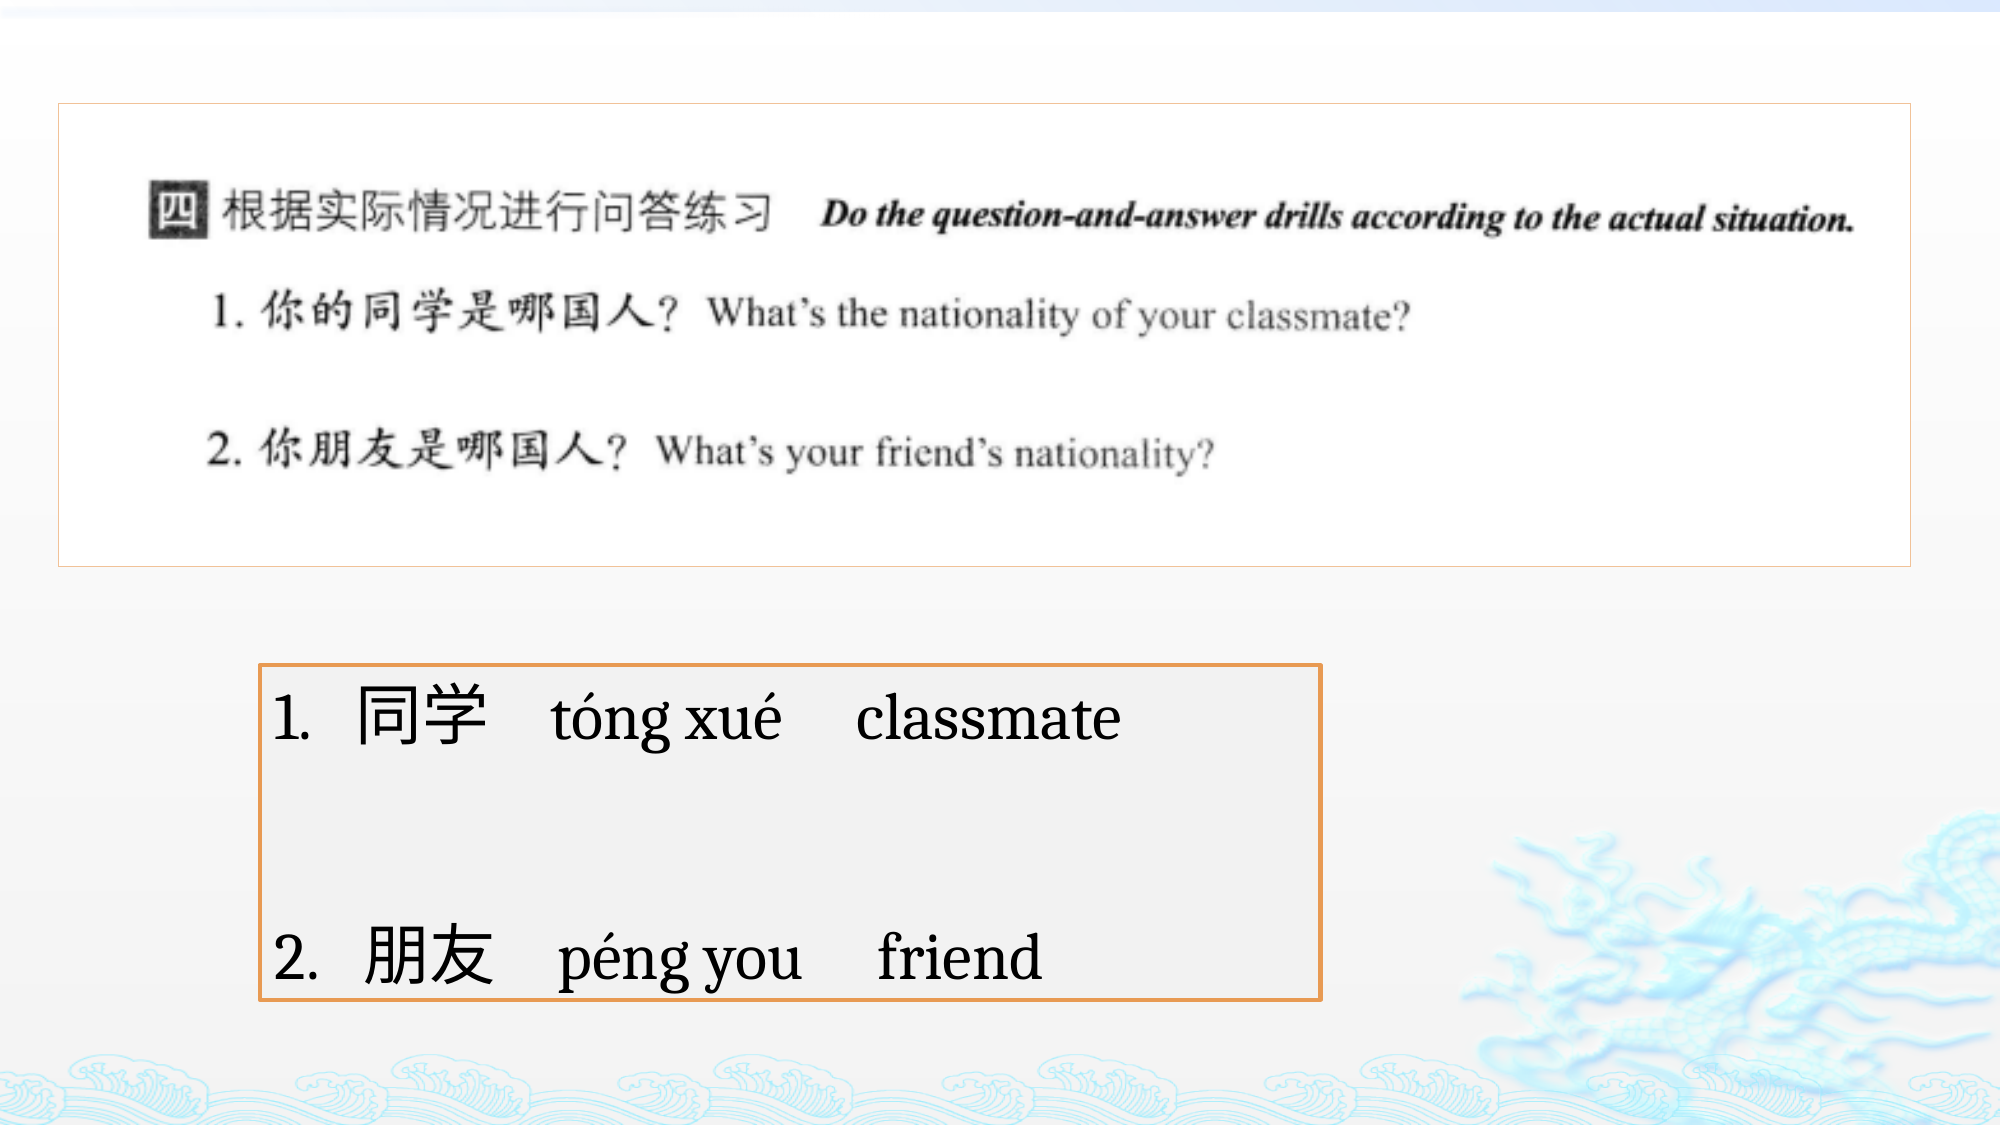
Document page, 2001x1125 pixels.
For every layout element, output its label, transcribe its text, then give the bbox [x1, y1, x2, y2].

text_box 1. 同学 tóng xué classmate 2. 朋友 péng you friend [258, 663, 1323, 1002]
picture [57, 102, 1912, 567]
